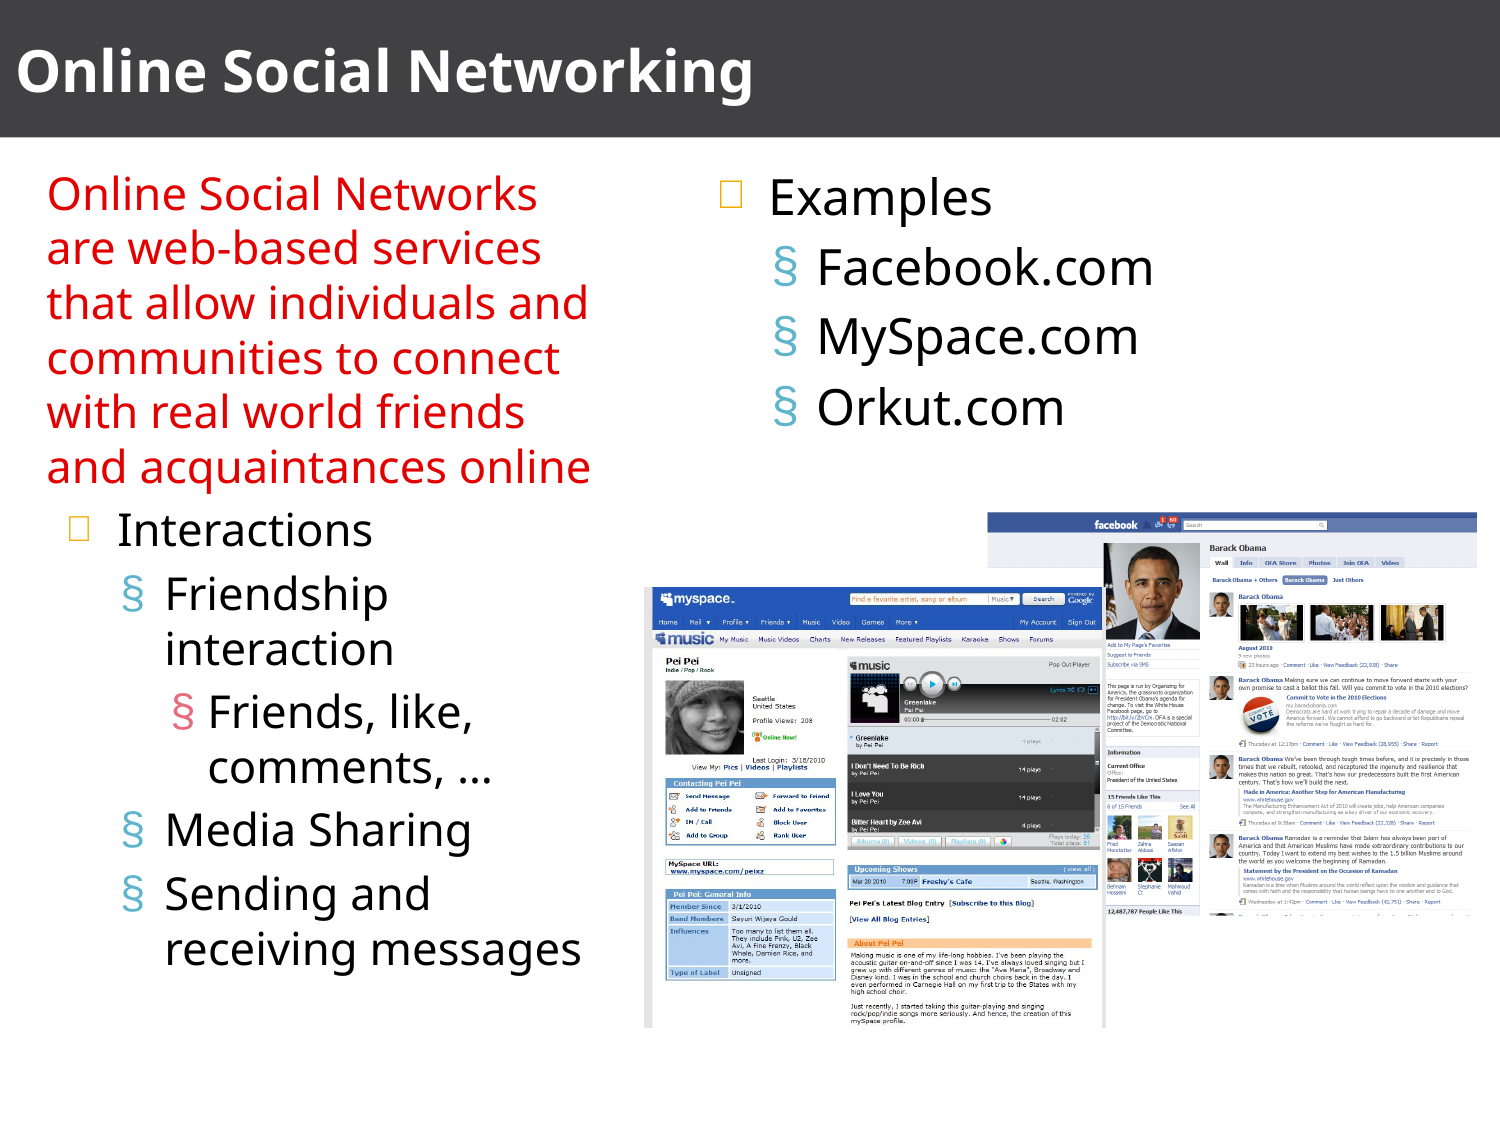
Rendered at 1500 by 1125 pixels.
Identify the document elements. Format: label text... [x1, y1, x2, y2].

title Online Social Networking [0, 0, 1500, 138]
picture [644, 512, 1477, 1029]
list Online Social Networks are web-based services that allow individuals and communities to connect with real world friends and acquaintances online Interactions Friendship interaction Friends, like, comments, … Media Sharing Sending and receiving messages [37, 149, 613, 1038]
list Examples Facebook.com MySpace.com Orkut.com [687, 149, 1425, 475]
